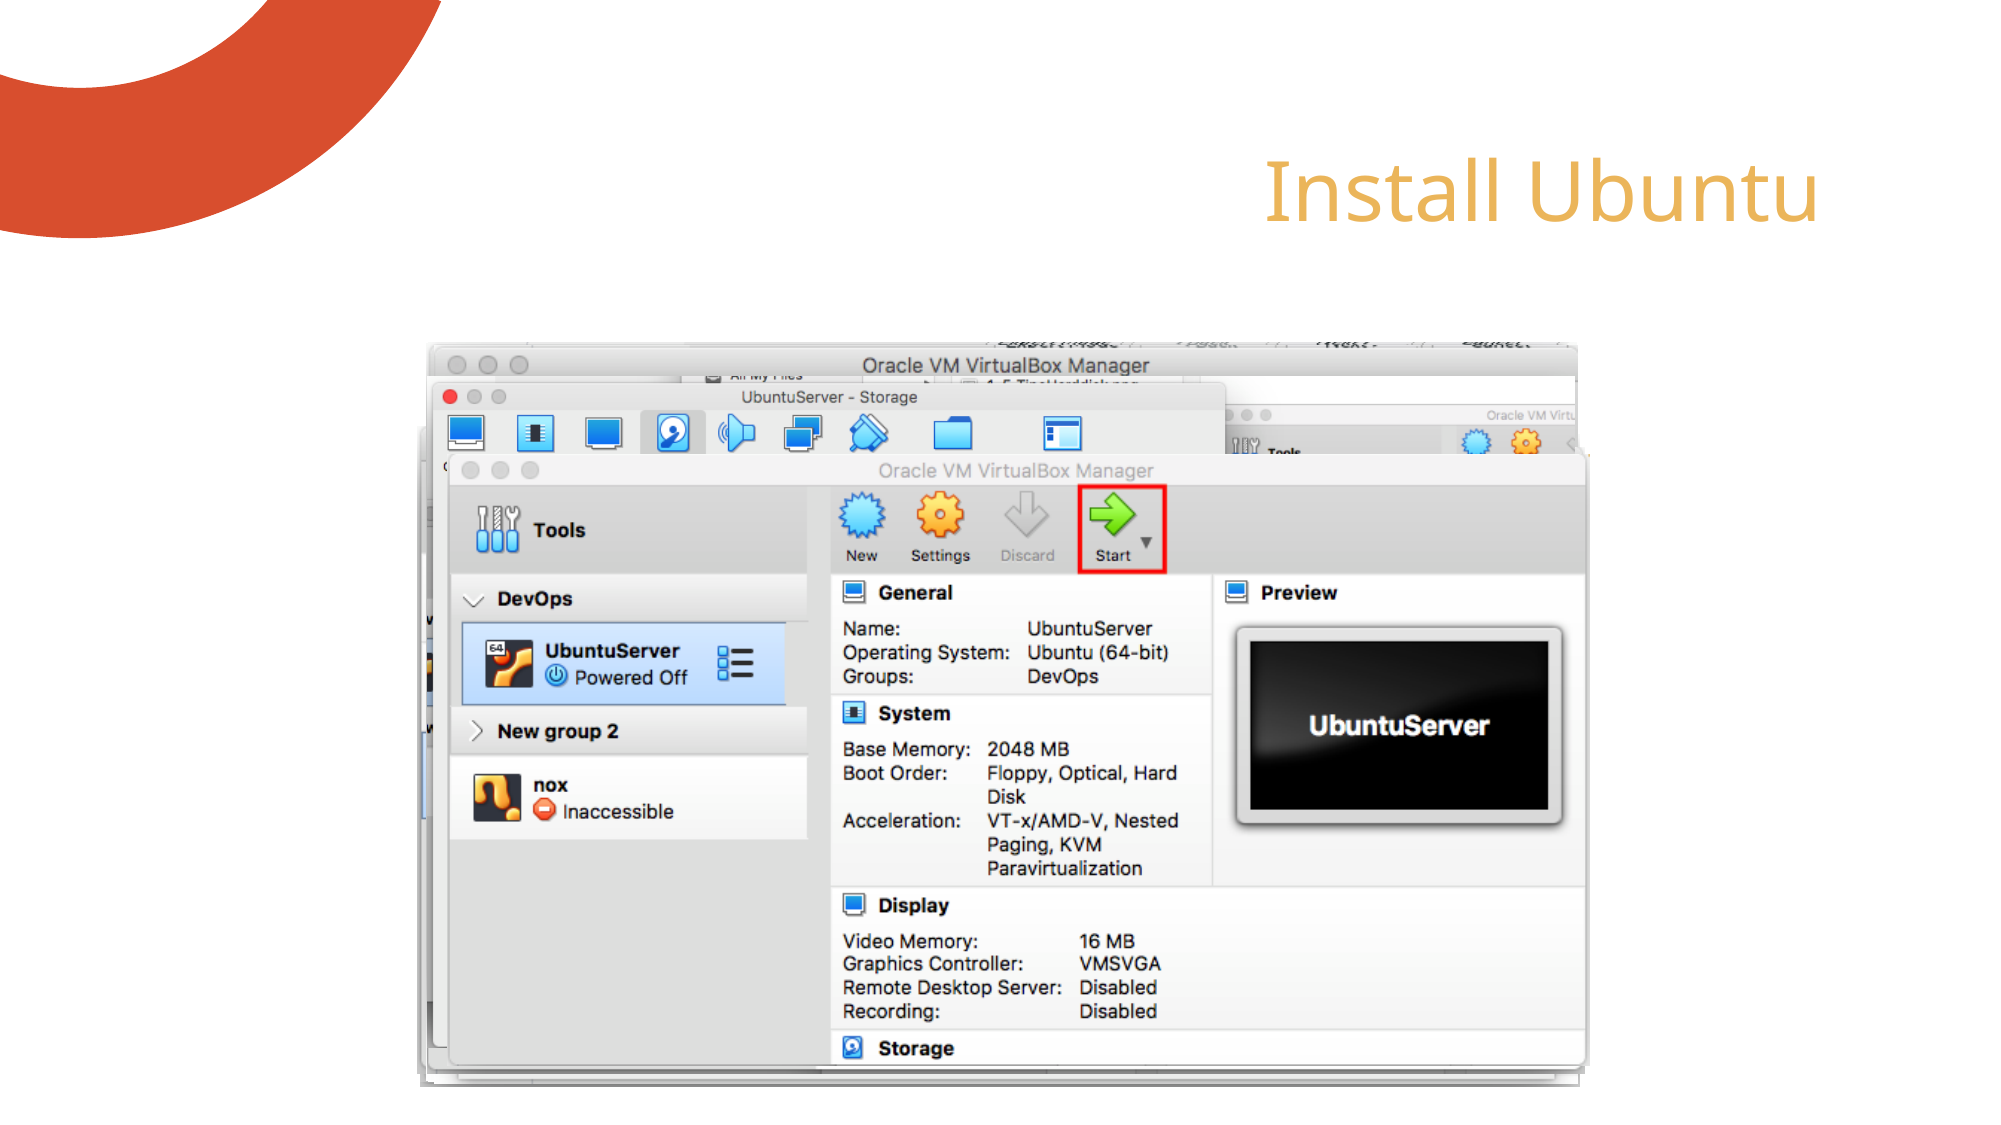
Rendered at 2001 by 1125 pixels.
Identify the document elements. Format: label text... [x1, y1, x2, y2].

picture [417, 342, 1590, 1087]
title Install Ubuntu [800, 118, 1843, 244]
